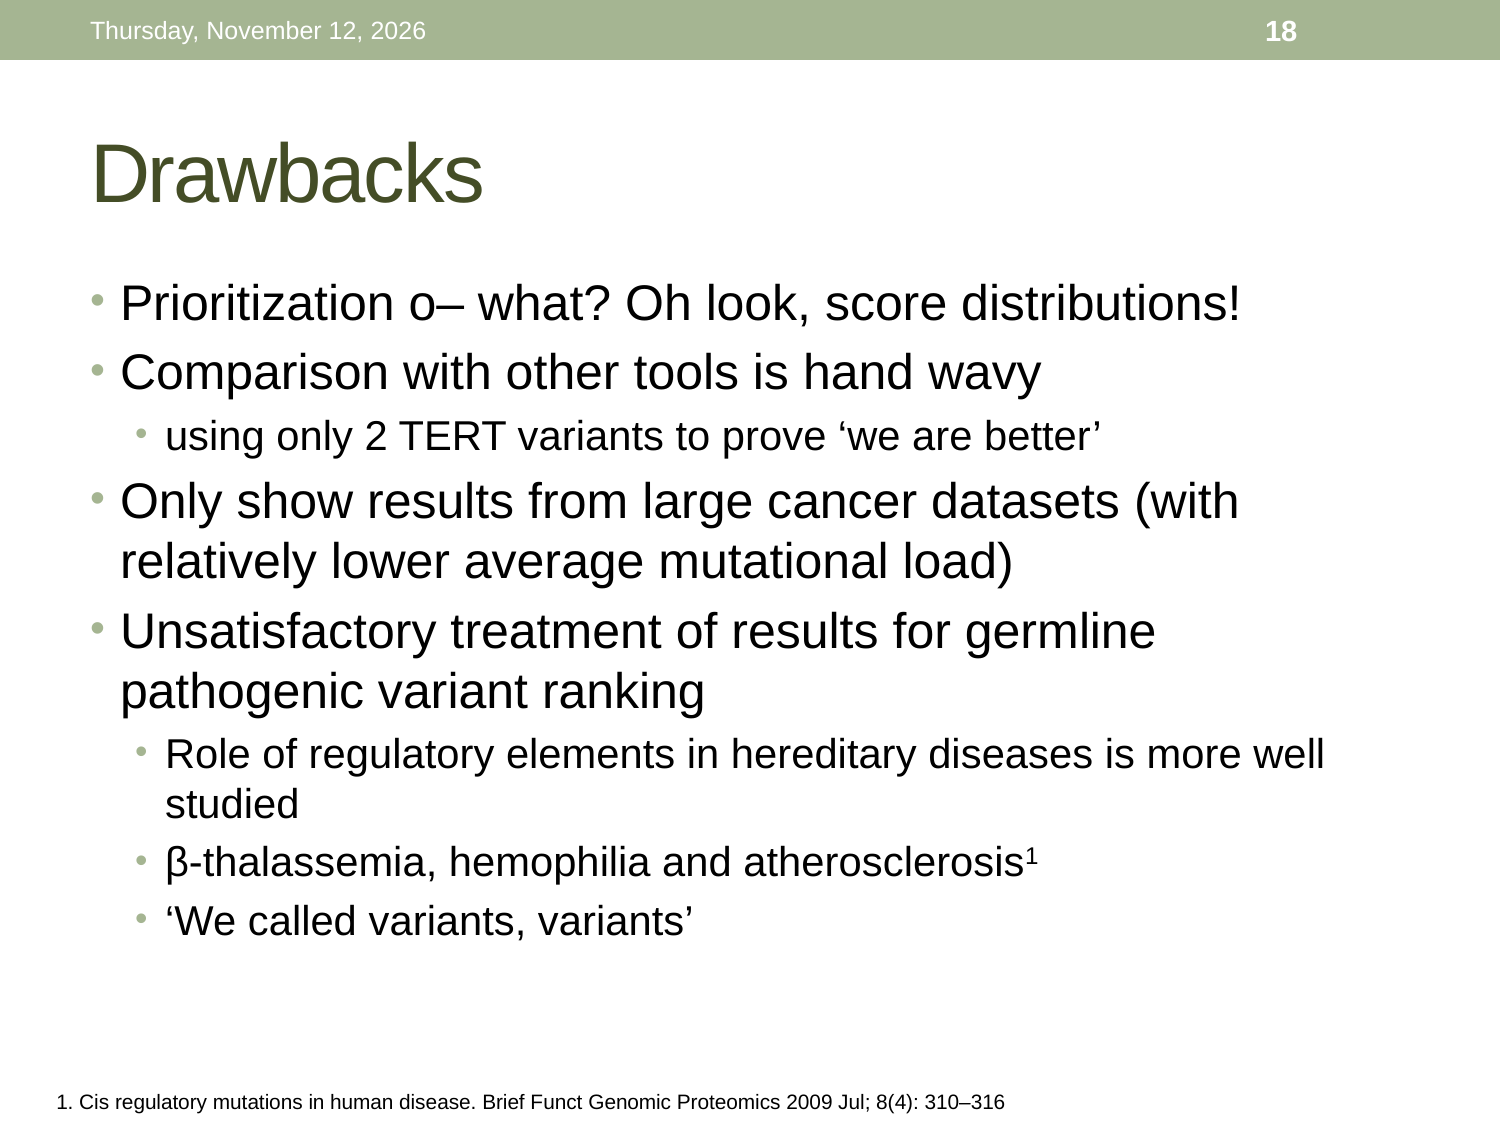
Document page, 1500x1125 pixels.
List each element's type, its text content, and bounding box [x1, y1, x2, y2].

slide_number 18 [1250, 3, 1425, 57]
list Prioritization o– what? Oh look, score distributions! Comparison with other tools is hand wavy using only 2 TERT variants to prove ‘we are better’ Only show results from large cancer datasets (with relatively lower average mutational load) Unsatisfactory treatment of results for germline pathogenic variant ranking Role of regulatory elements in hereditary diseases is more well studied β-thalassemia, hemophilia and atherosclerosis1 ‘We called variants, variants’ [75, 262, 1425, 1063]
text_box 1. Cis regulatory mutations in human disease. Brief Funct Genomic Proteomics 2009 Jul; 8(4): 310–316 [41, 1081, 1021, 1122]
title Drawbacks [75, 87, 1425, 250]
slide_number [75, 3, 550, 57]
